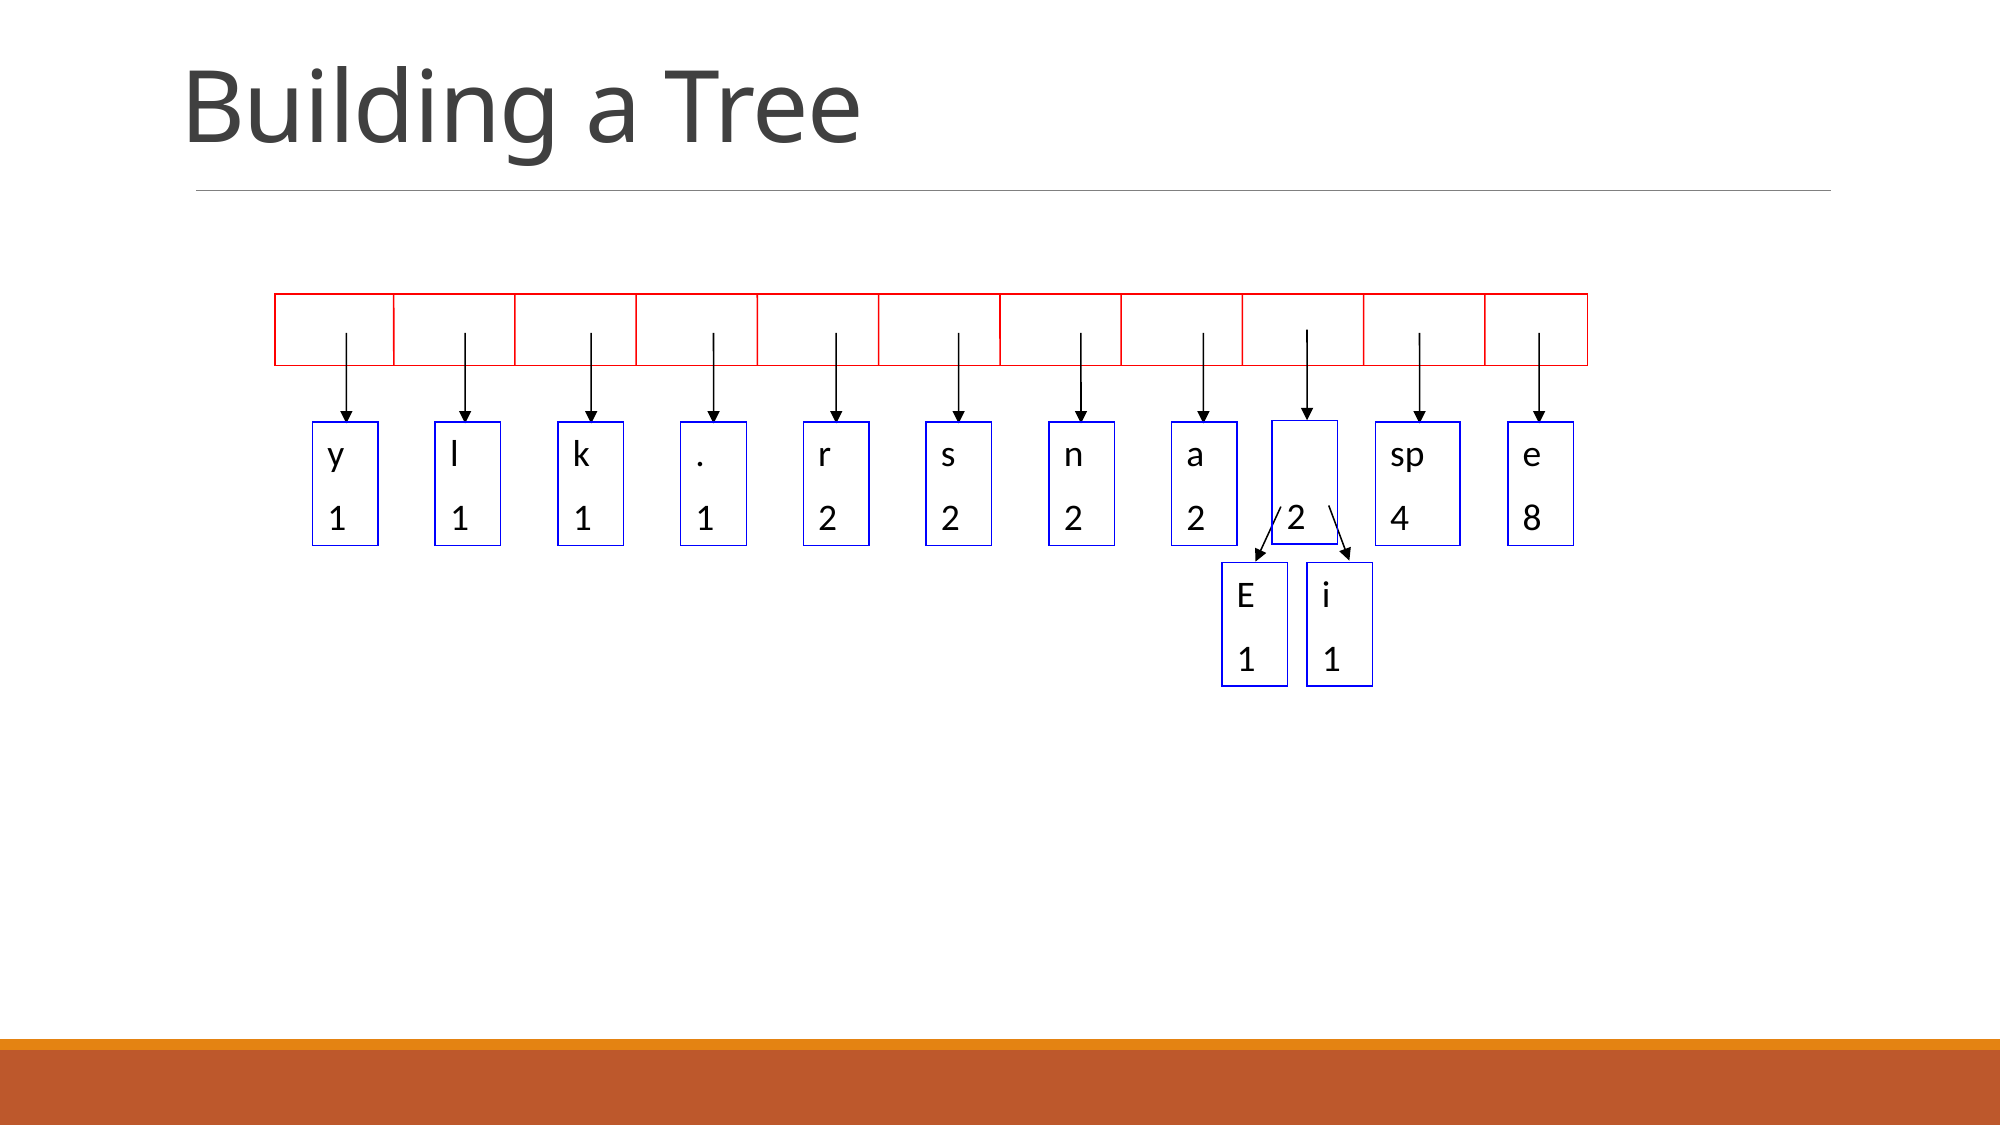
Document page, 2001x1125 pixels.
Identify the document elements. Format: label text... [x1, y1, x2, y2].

text_box [1364, 293, 1484, 366]
text_box [394, 293, 514, 366]
text_box s 2 [926, 421, 992, 546]
text_box [1532, 332, 1546, 421]
text_box [1197, 332, 1210, 421]
text_box [1300, 329, 1314, 421]
text_box k 1 [558, 421, 624, 546]
text_box e 8 [1507, 421, 1574, 546]
text_box [637, 293, 757, 366]
text_box sp 4 [1375, 421, 1460, 546]
text_box E 1 [1221, 562, 1288, 687]
text_box [1485, 293, 1588, 366]
text_box [340, 332, 353, 421]
text_box [1255, 527, 1271, 562]
text_box a 2 [1171, 421, 1238, 546]
text_box i 1 [1307, 562, 1373, 687]
text_box . 1 [680, 421, 747, 546]
text_box [585, 332, 598, 421]
text_box [1243, 293, 1363, 366]
text_box [952, 332, 965, 421]
text_box [879, 293, 1121, 366]
text_box [275, 293, 393, 366]
text_box [830, 332, 843, 421]
text_box [515, 293, 636, 366]
text_box y 1 [312, 421, 379, 546]
text_box [1338, 529, 1351, 561]
text_box [707, 332, 720, 421]
text_box [1074, 332, 1088, 421]
title Building a Tree [165, 8, 1815, 171]
text_box [458, 332, 472, 421]
text_box 2 [1271, 420, 1338, 545]
text_box r 2 [803, 421, 869, 546]
text_box [1122, 293, 1242, 366]
text_box l 1 [435, 421, 501, 546]
text_box n 2 [1048, 421, 1115, 546]
text_box [758, 293, 878, 366]
text_box [1413, 332, 1426, 421]
